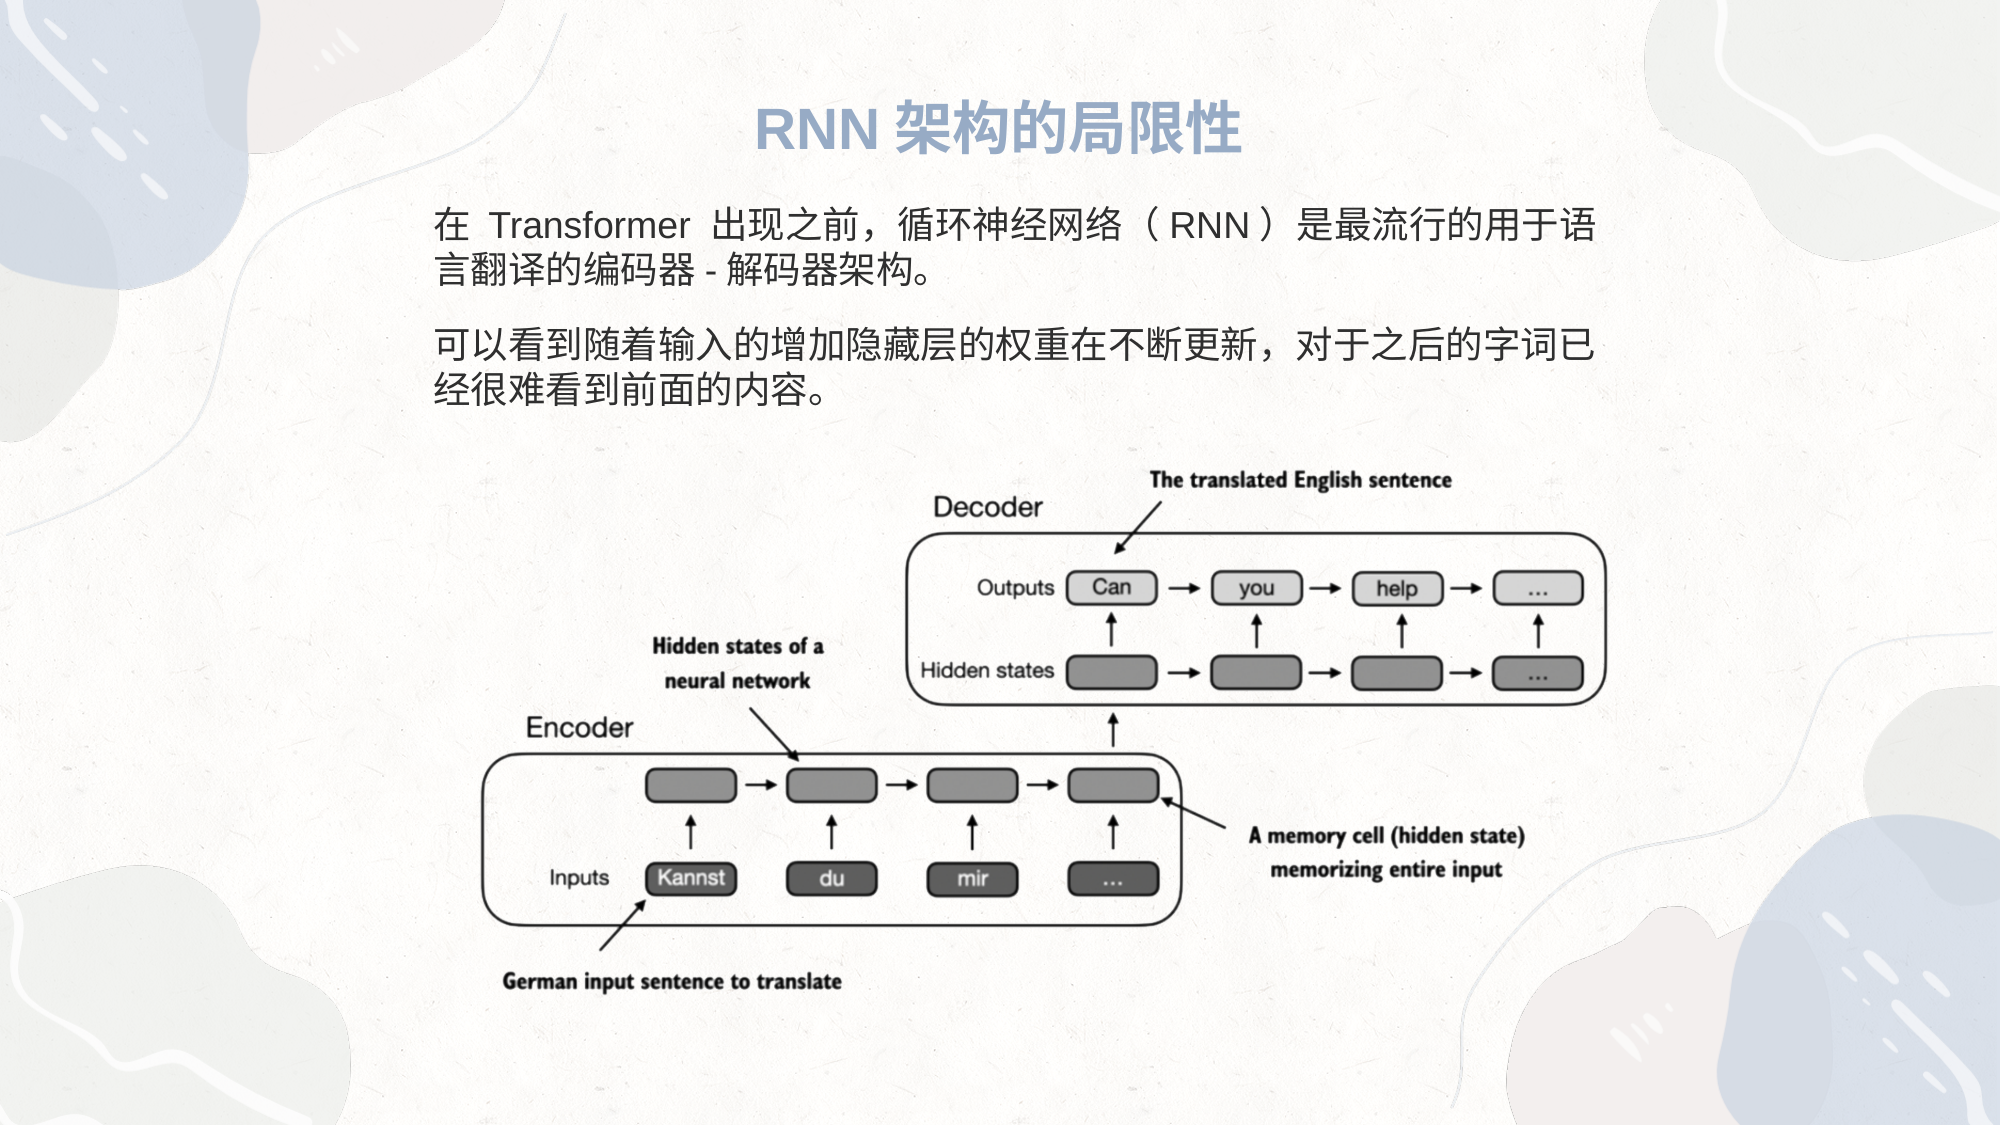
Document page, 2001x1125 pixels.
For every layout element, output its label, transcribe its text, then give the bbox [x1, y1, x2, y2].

picture [0, 0, 2000, 1125]
title RNN架构的局限性 [108, 16, 1890, 169]
text_box 在 Transformer 出现之前，循环神经网络（RNN）是最流行的用于语言翻译的编码器-解码器架构。 [418, 193, 1647, 299]
text_box 可以看到随着输入的增加隐藏层的权重在不断更新，对于之后的字词已经很难看到前面的内容。 [418, 313, 1647, 419]
